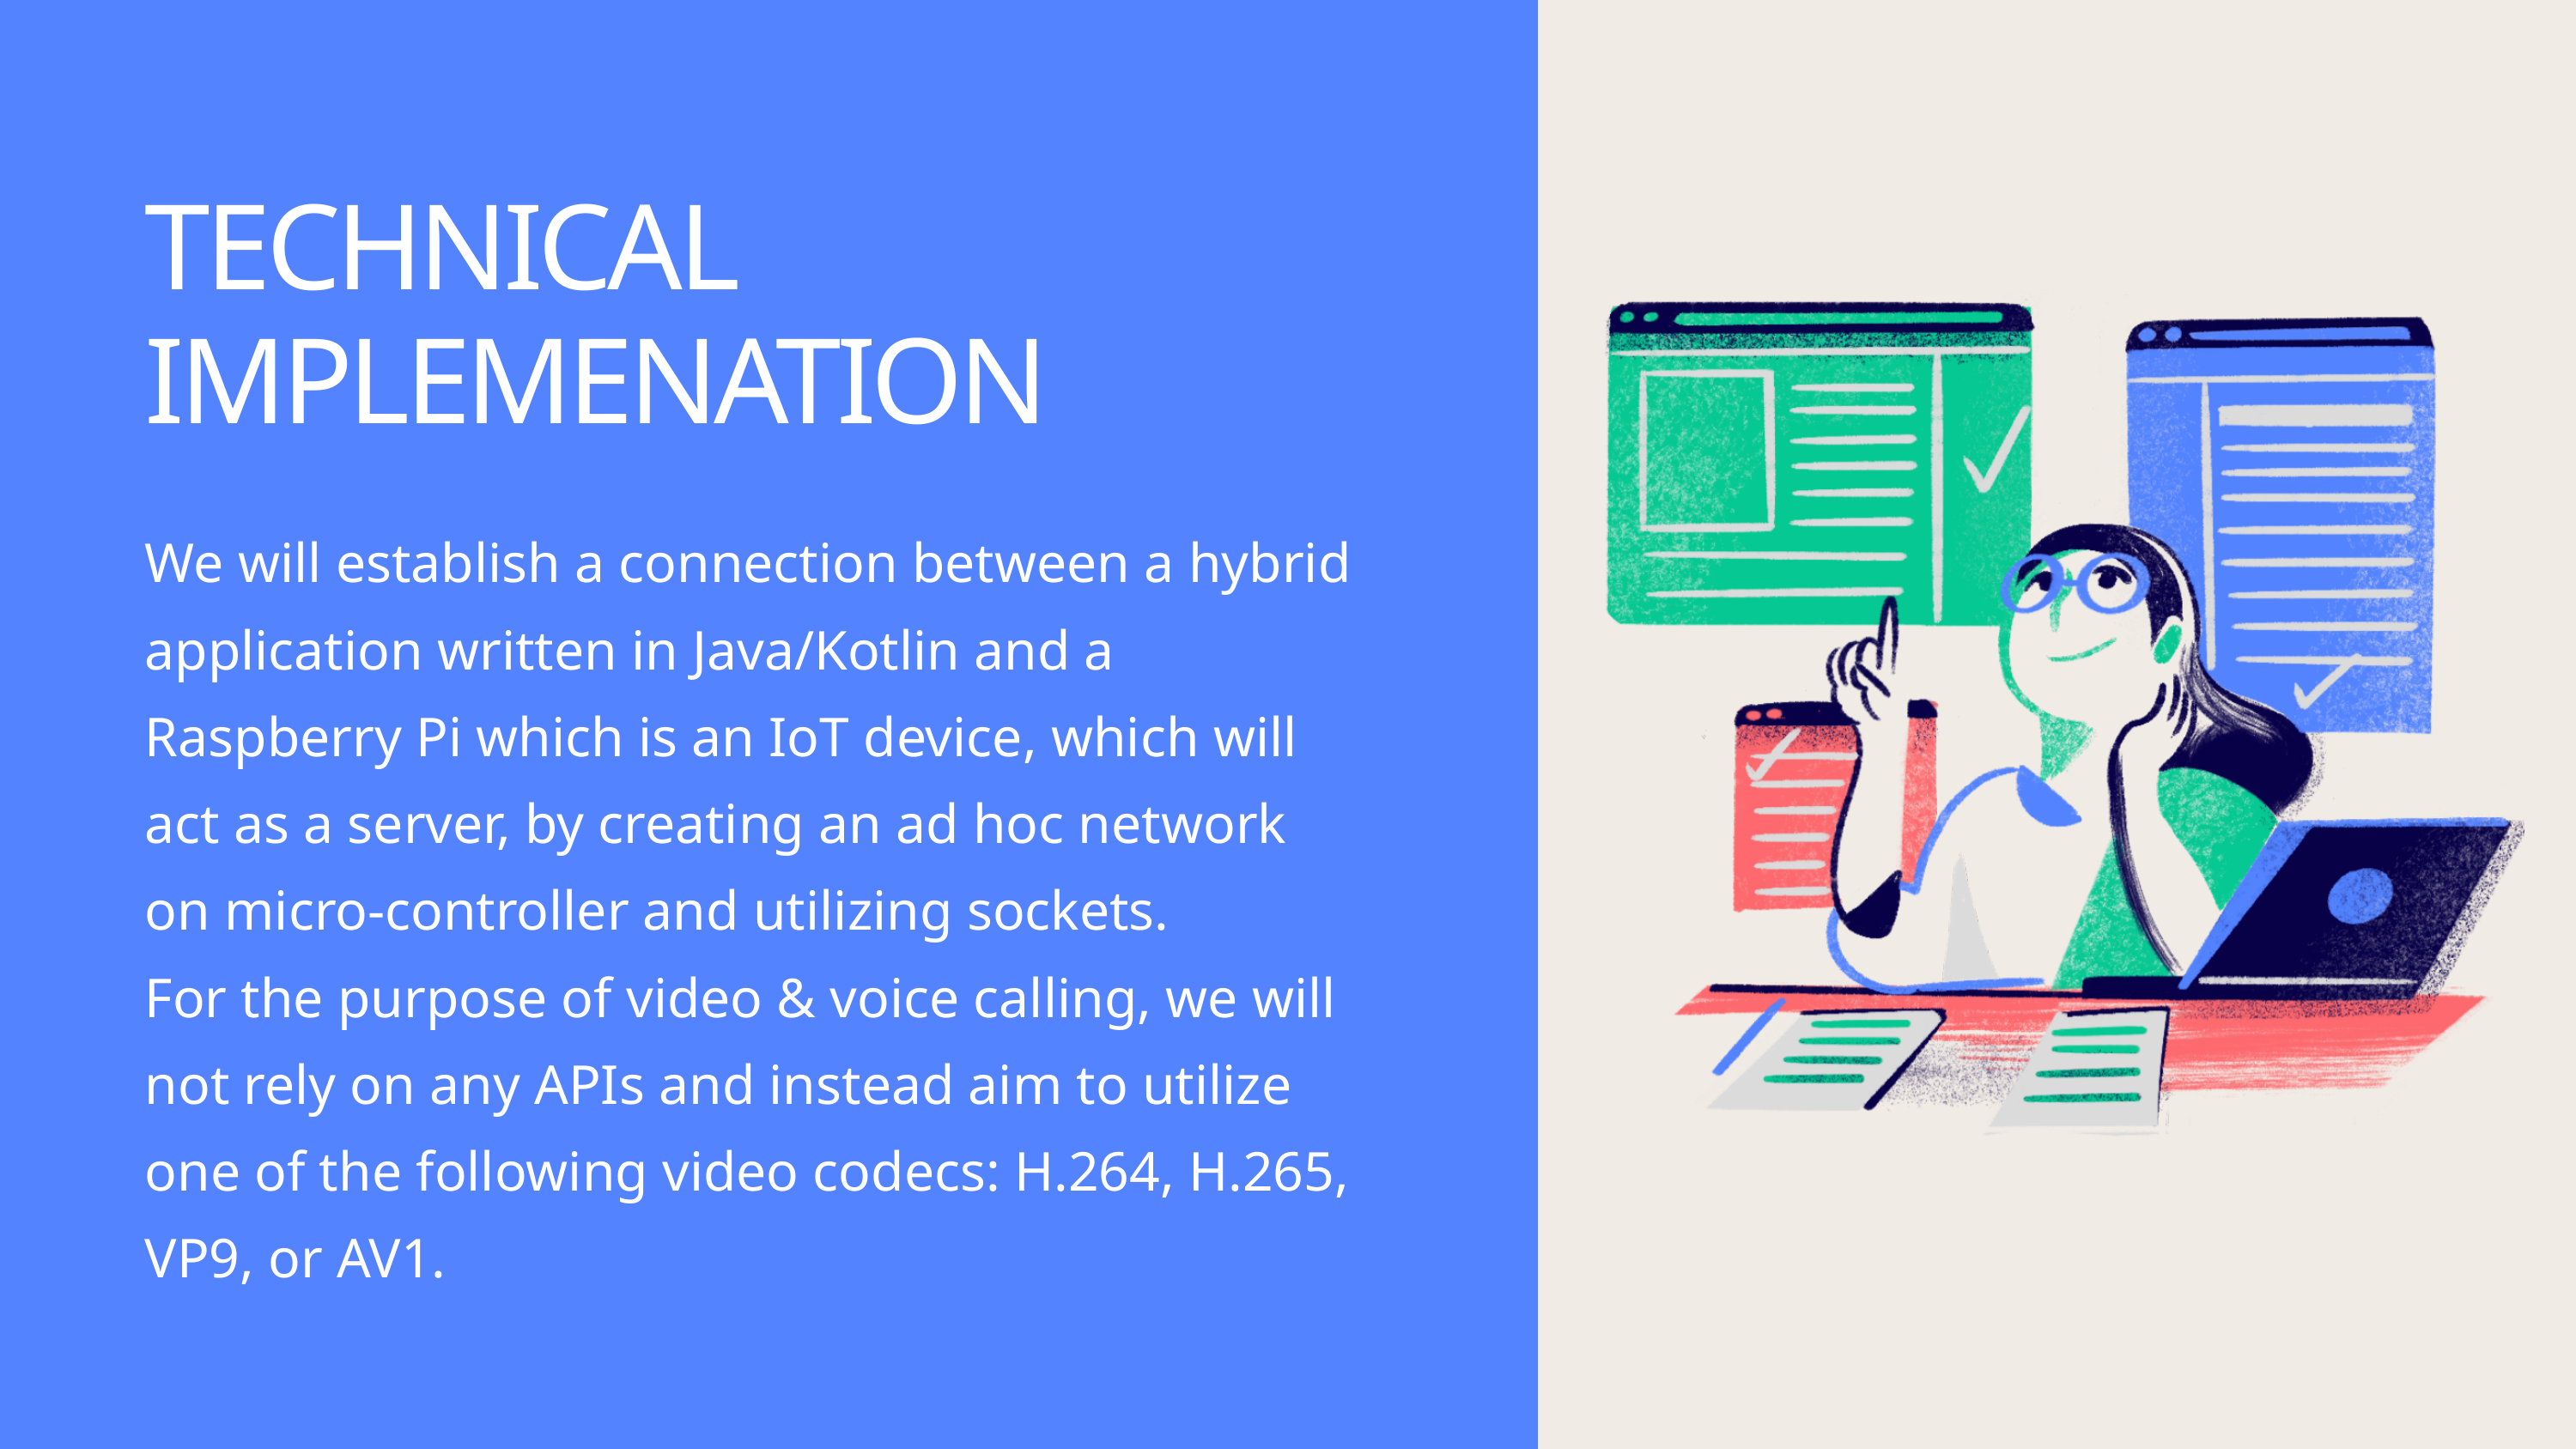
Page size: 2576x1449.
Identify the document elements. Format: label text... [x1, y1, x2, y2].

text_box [1537, 0, 2576, 1449]
text_box TECHNICAL IMPLEMENATION [144, 178, 1212, 448]
text_box We will establish a connection between a hybrid application written in Java/Kotlin and a Raspberry Pi which is an IoT device, which will act as a server, by creating an ad hoc network on micro-controller and utilizing sockets. For the purpose of video & voice calling, we will not rely on any APIs and instead aim to utilize one of the following video codecs: H.264, H.265, VP9, or AV1. [144, 506, 1355, 1289]
